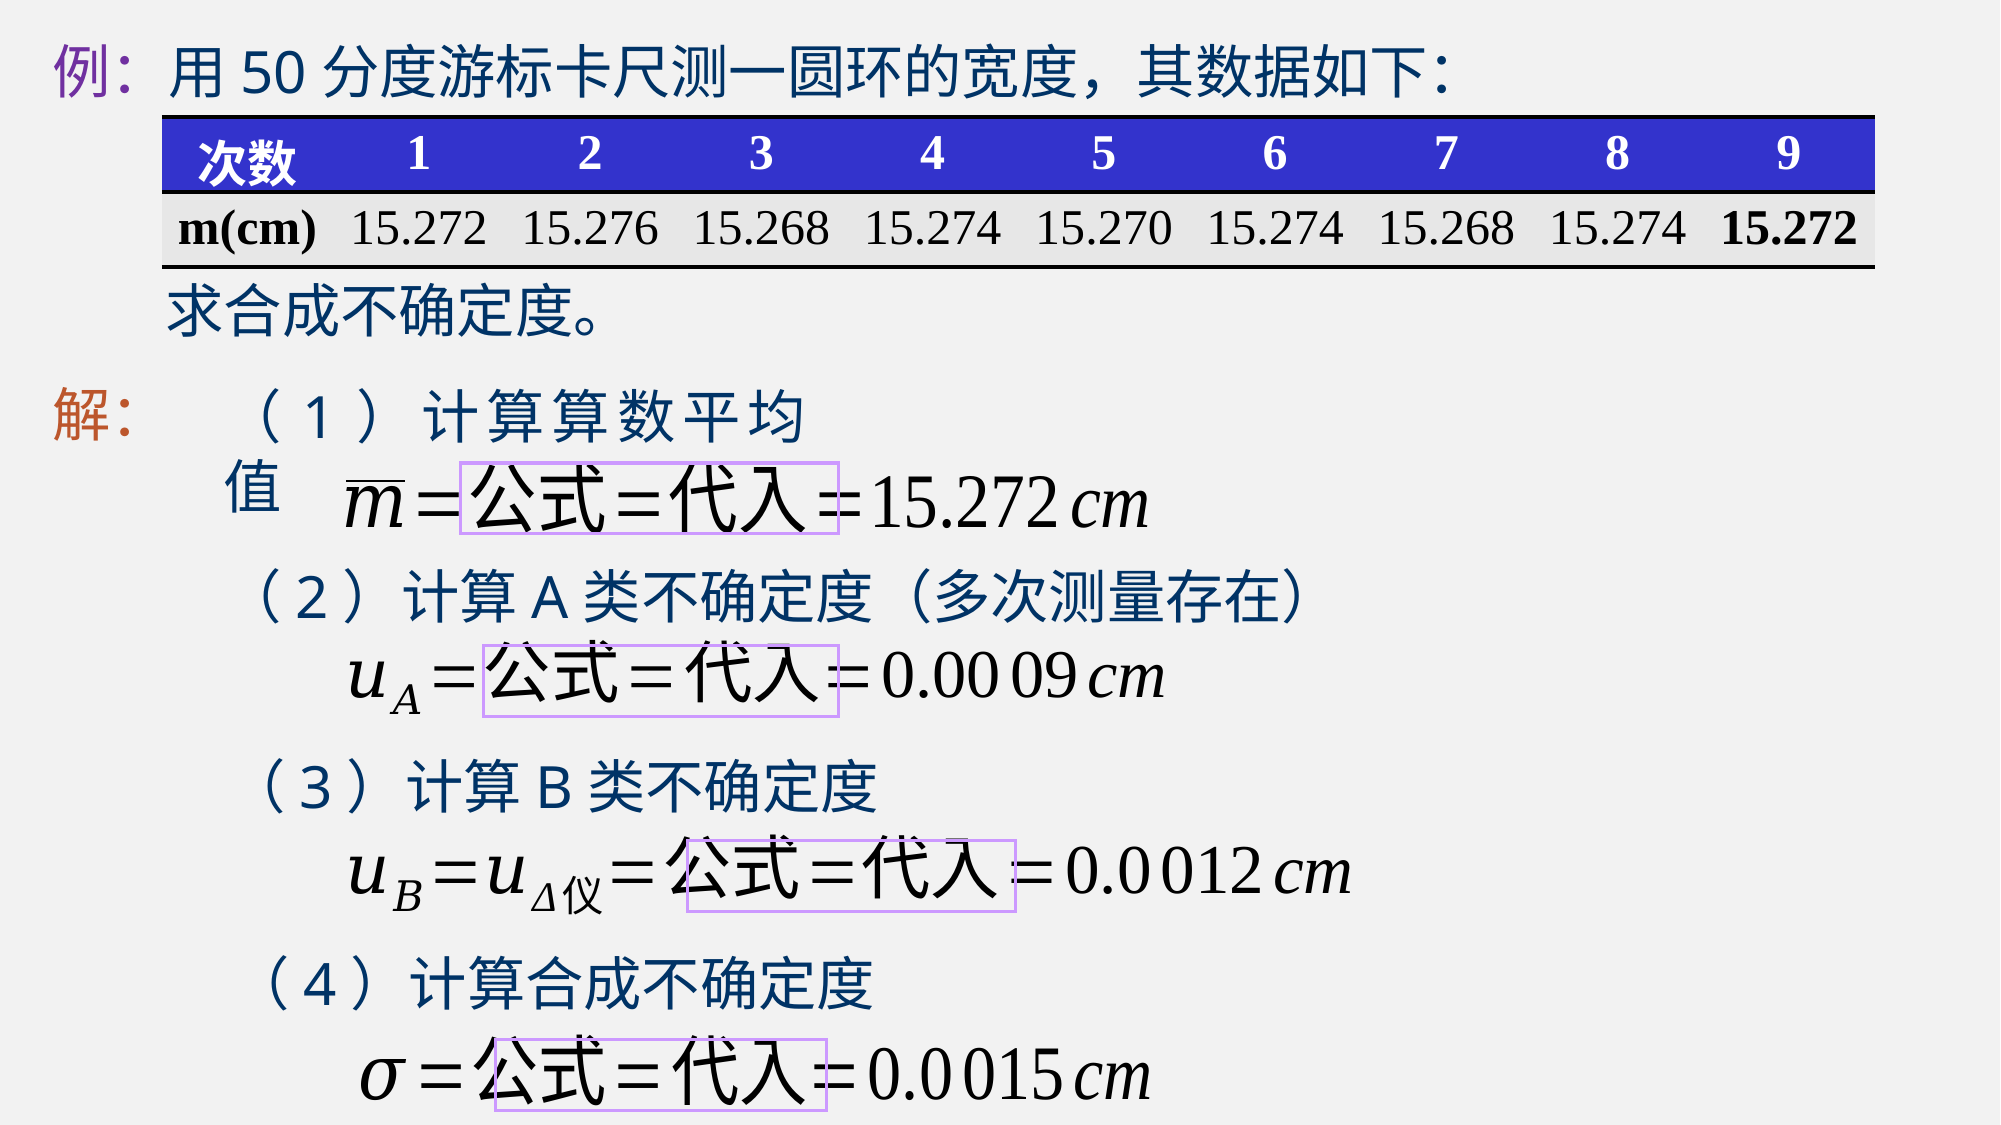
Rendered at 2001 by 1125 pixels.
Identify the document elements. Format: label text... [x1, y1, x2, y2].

table_header 7 [1361, 119, 1532, 190]
text_box 求合成不确定度。 [150, 267, 664, 352]
text_box [460, 463, 839, 534]
text_box 解： [37, 370, 195, 455]
table_cell 15.268 [676, 194, 847, 265]
text_box [483, 645, 839, 717]
table_cell 15.272 [1703, 194, 1875, 265]
text_box （1）计算算数平均值 [208, 373, 821, 528]
table_cell 15.272 [333, 194, 505, 265]
table_header 1 [333, 119, 505, 190]
table_cell 15.274 [1532, 194, 1703, 265]
text_box （3）计算B类不确定度 [212, 742, 1163, 828]
table_cell 15.274 [847, 194, 1018, 265]
table_cell 15.274 [1190, 194, 1361, 265]
table_header 次数 [162, 119, 333, 190]
table_header 4 [847, 119, 1018, 190]
table_header 3 [676, 119, 847, 190]
table_header 6 [1190, 119, 1361, 190]
table_header 2 [505, 119, 676, 190]
table_header 5 [1018, 119, 1190, 190]
table_cell 15.270 [1018, 194, 1190, 265]
table_cell m(cm) [162, 194, 333, 265]
text_box [687, 840, 1016, 912]
text_box 例：用50分度游标卡尺测一圆环的宽度，其数据如下： [37, 27, 1616, 113]
table_header 8 [1532, 119, 1703, 190]
table_header 9 [1703, 119, 1875, 190]
table_cell 15.276 [505, 194, 676, 265]
table_cell 15.268 [1361, 194, 1532, 265]
text_box [495, 1039, 827, 1111]
text_box （4）计算合成不确定度 [216, 939, 903, 1024]
